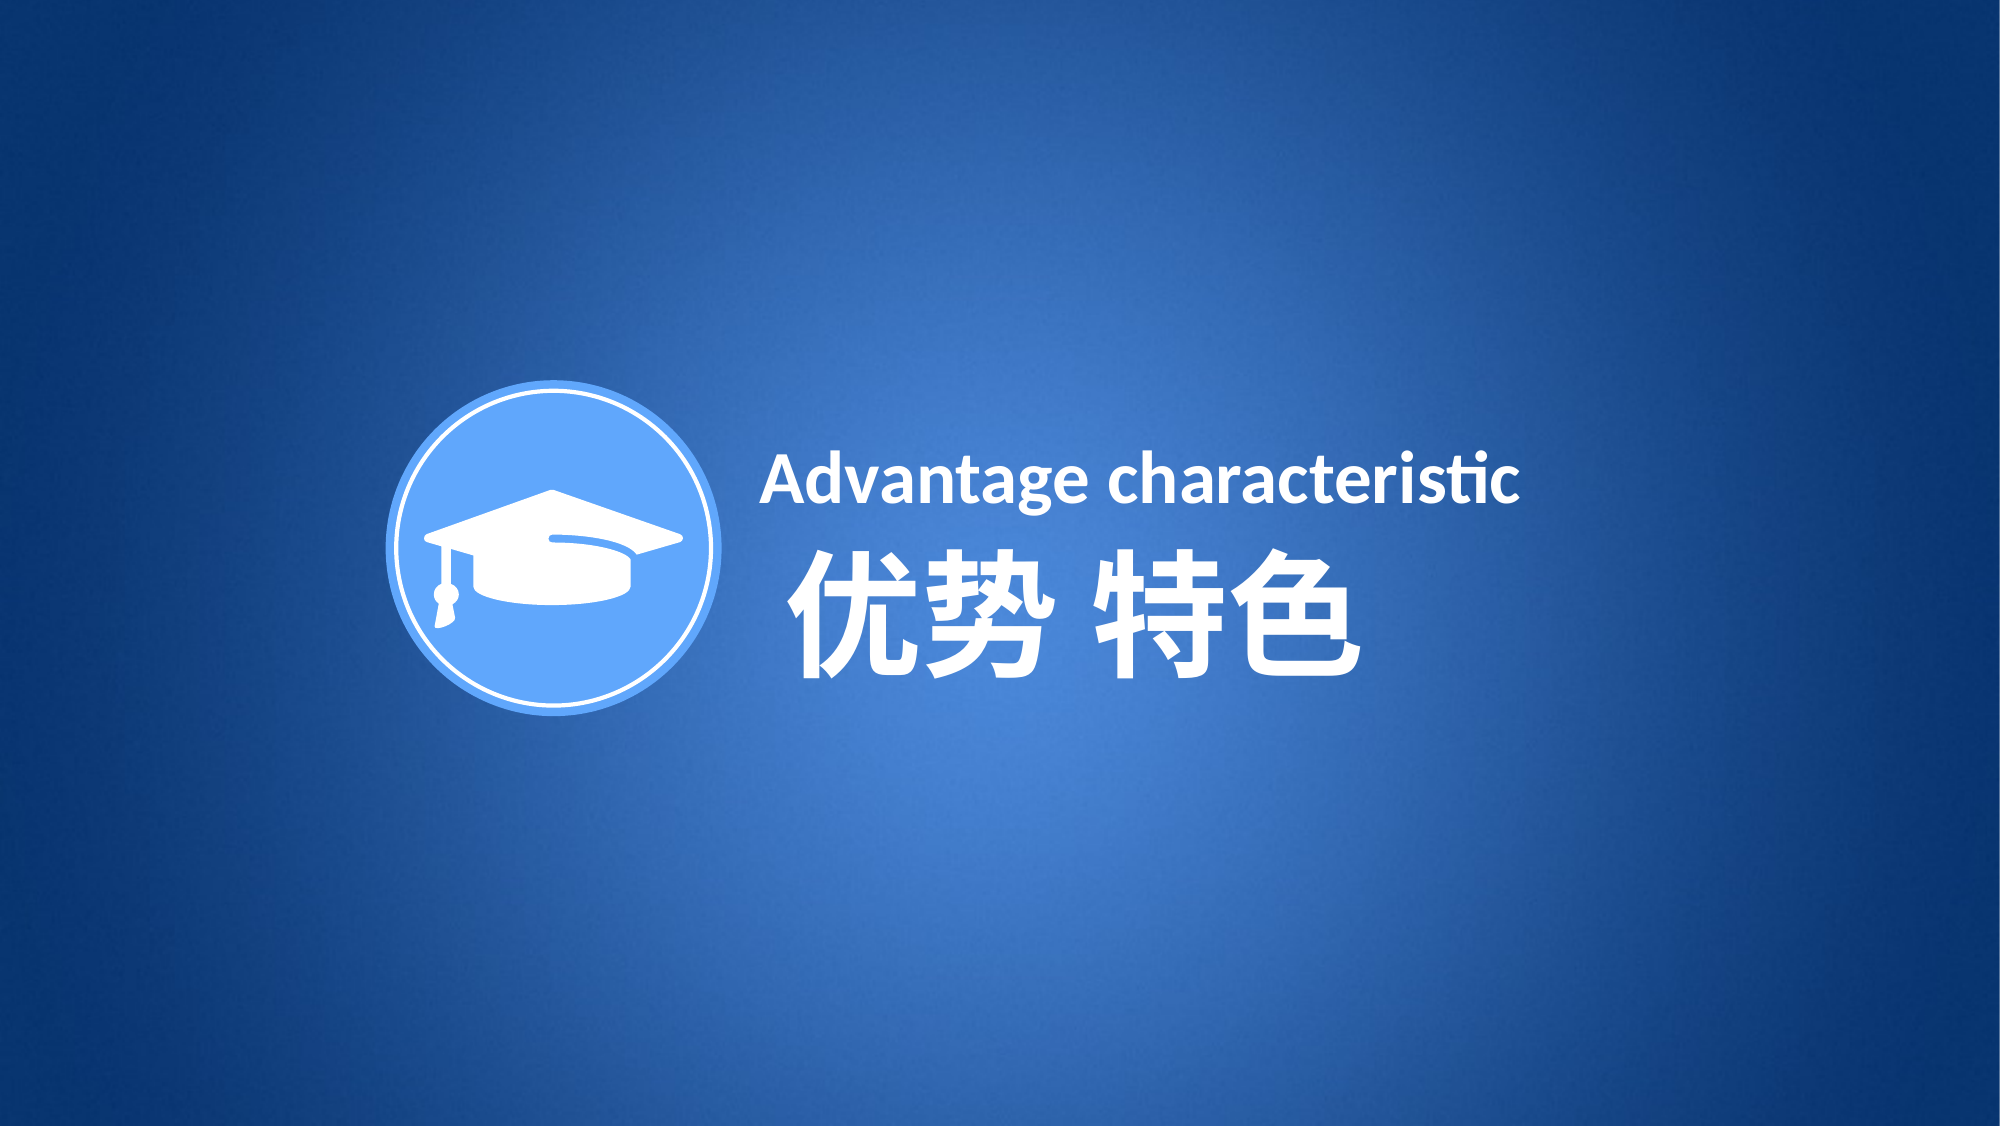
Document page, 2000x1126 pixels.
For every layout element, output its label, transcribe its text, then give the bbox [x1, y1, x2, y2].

text_box [383, 378, 722, 719]
text_box [394, 388, 714, 708]
text_box 优势 特色 [705, 521, 1627, 702]
text_box Advantage characteristic [744, 420, 1538, 526]
picture [0, 0, 2000, 1126]
